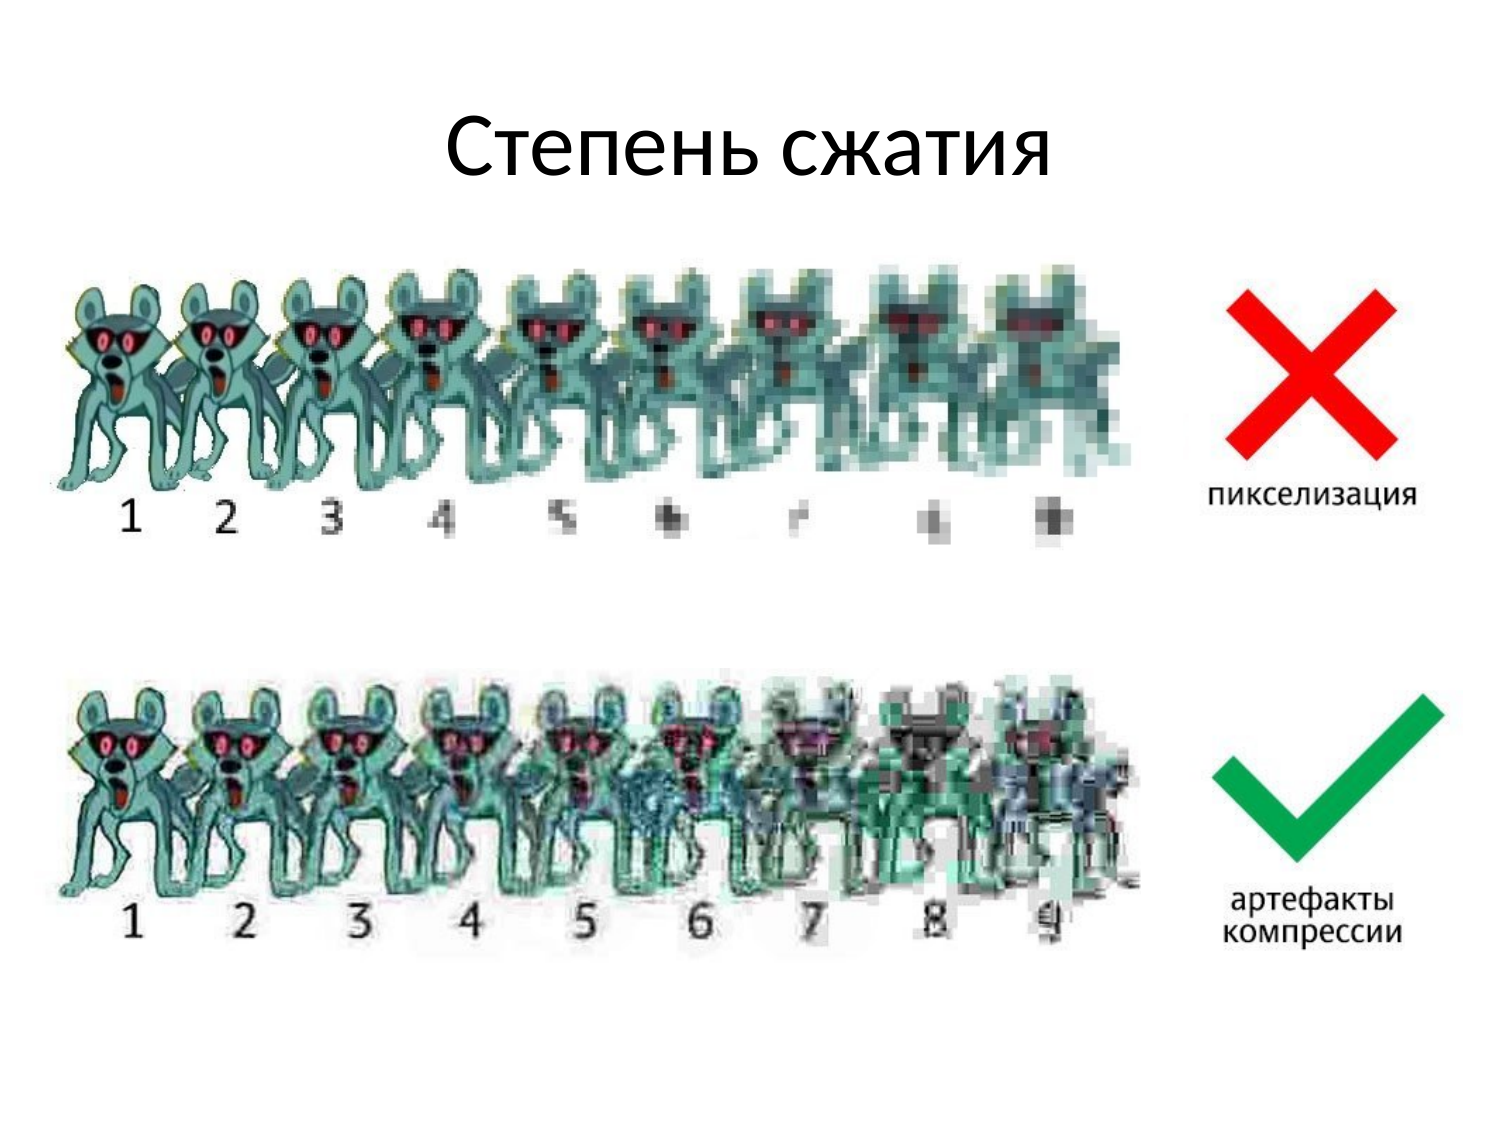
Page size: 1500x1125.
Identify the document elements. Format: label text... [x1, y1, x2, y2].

picture [1183, 254, 1442, 554]
title Степень сжатия [75, 45, 1425, 233]
picture [26, 668, 1141, 965]
picture [29, 254, 1141, 564]
picture [1180, 668, 1463, 965]
